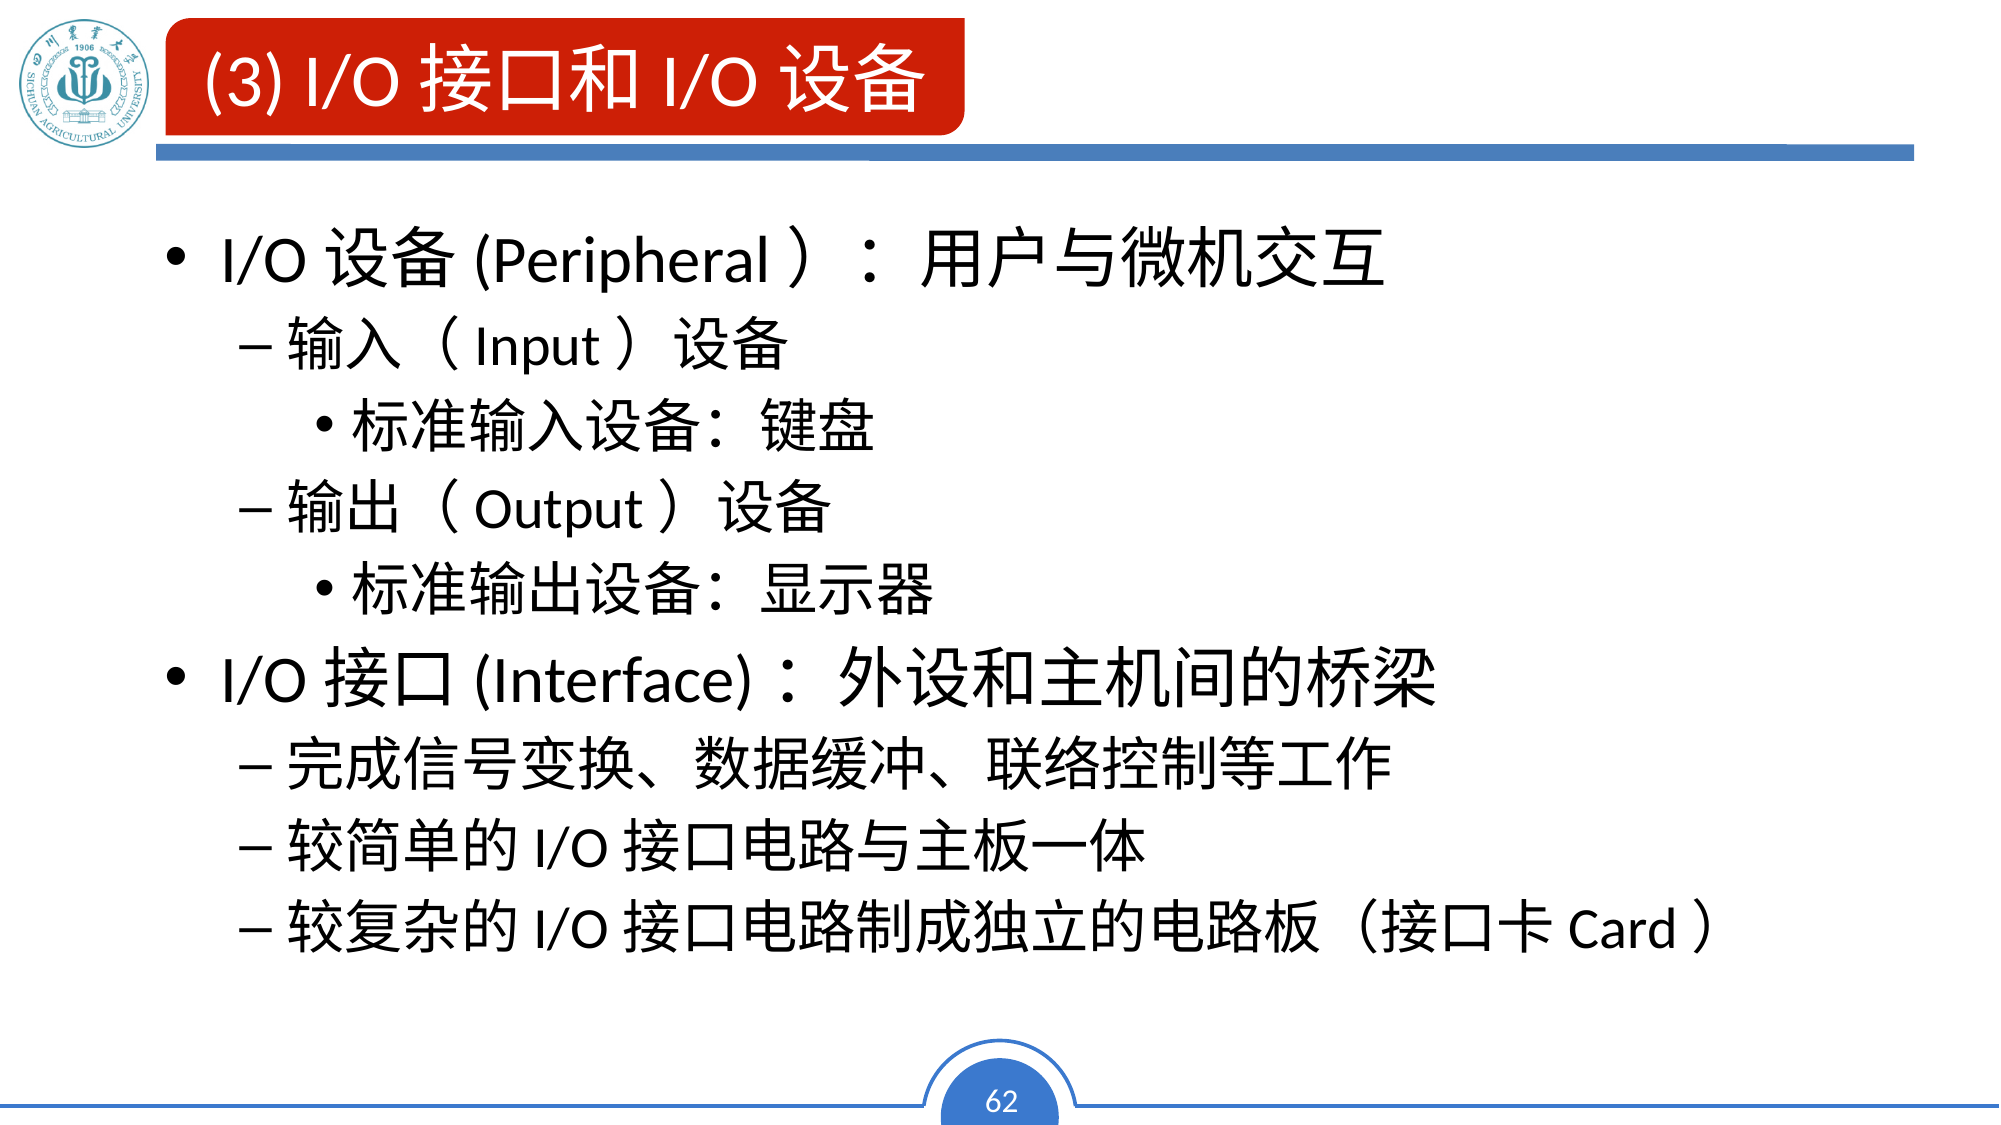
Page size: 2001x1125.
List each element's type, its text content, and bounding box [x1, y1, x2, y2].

text_box (3) I/O接口和I/O设备 [163, 16, 967, 138]
list I/O设备(Peripheral）：用户与微机交互 输入（Input）设备 标准输入设备：键盘 输出（Output）设备 标准输出设备：显示器 I/O接口(Interface)：外设和主机间的桥梁 完成信号变换、数据缓冲、联络控制等工作 较简单的I/O接口电路与主板一体 较复杂的I/O接口电路制成独立的电路板（接口卡Card） [149, 208, 1850, 965]
